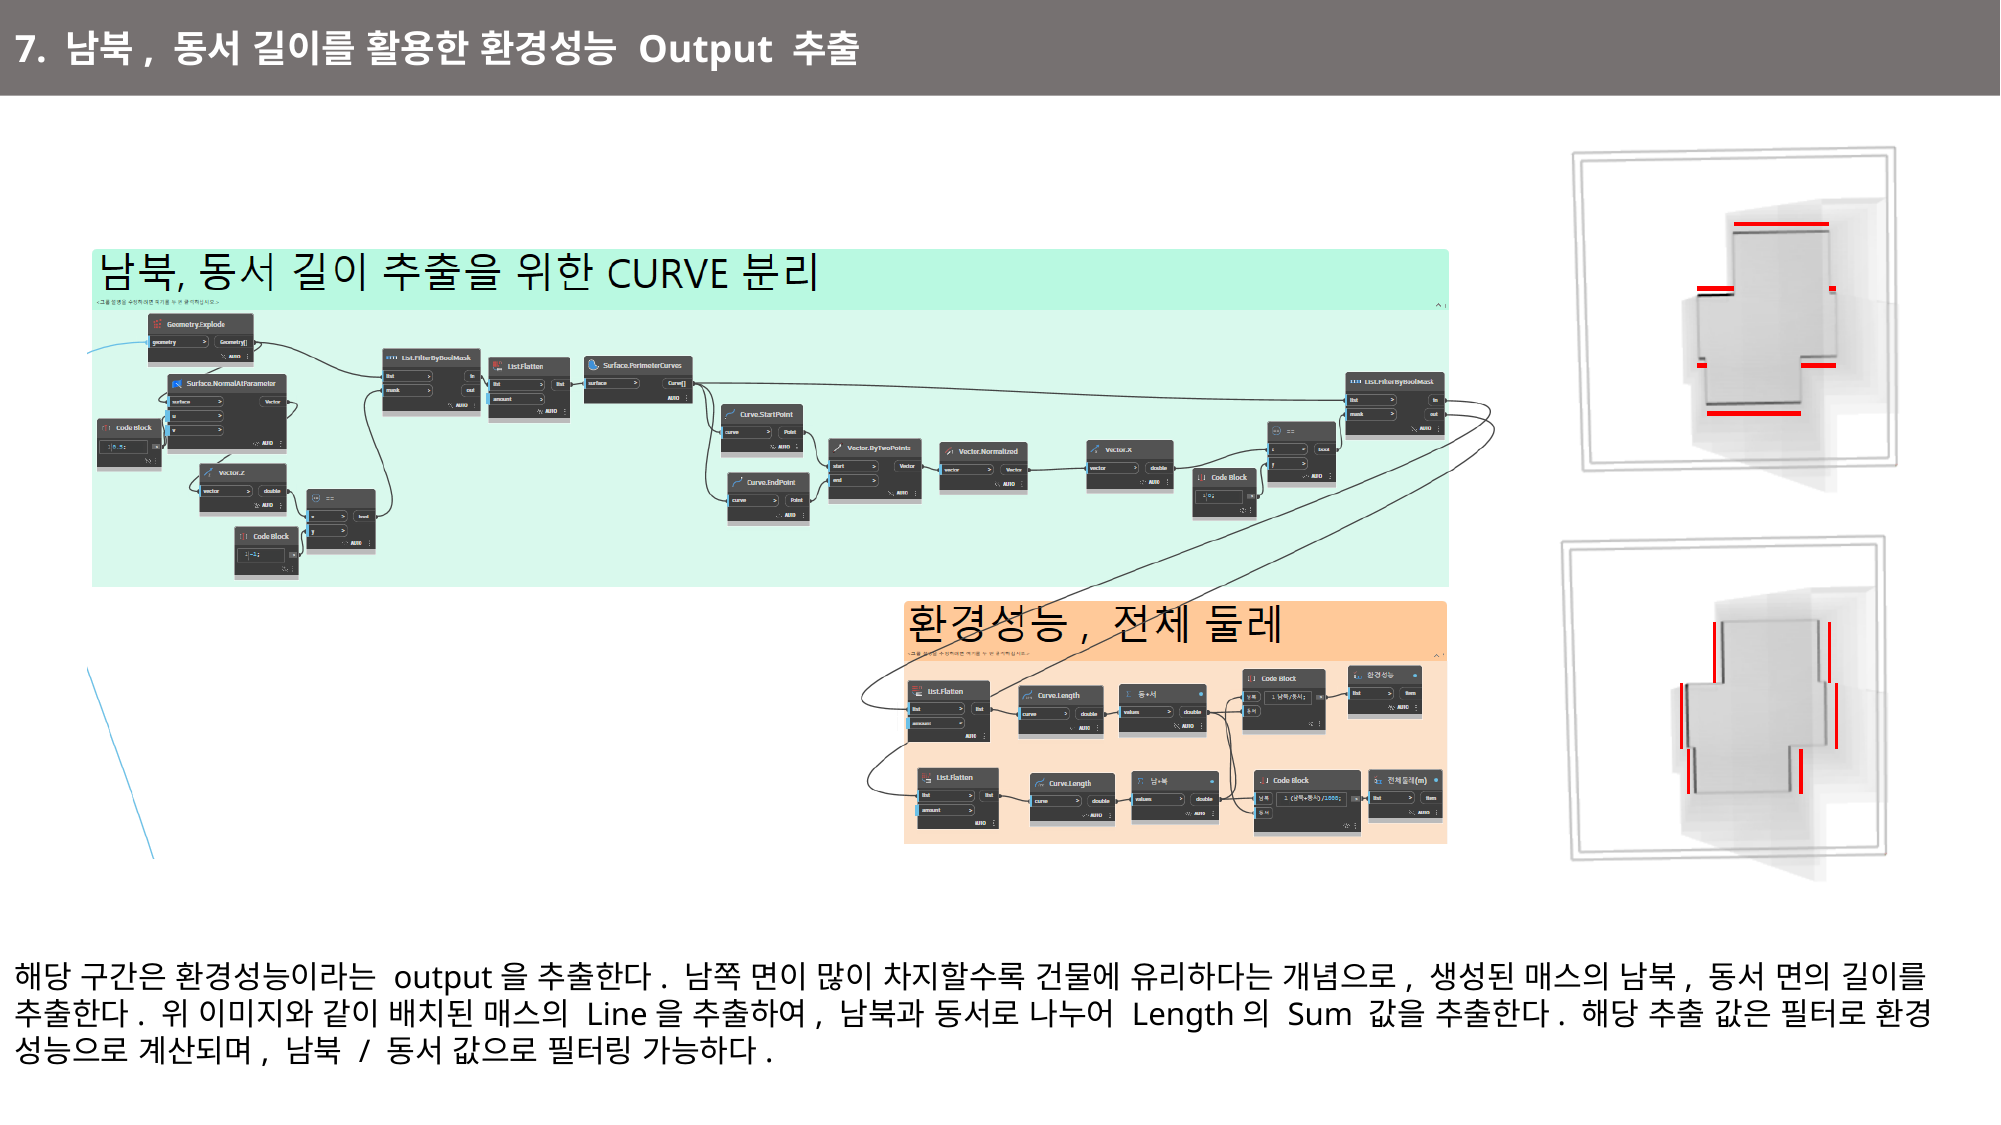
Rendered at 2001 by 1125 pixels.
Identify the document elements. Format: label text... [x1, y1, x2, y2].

text_box 7. 남북, 동서 길이를 활용한 환경성능 Output 추출 [0, 0, 2000, 97]
text_box 해당 구간은 환경성능이라는 output을 추출한다. 남쪽 면이 많이 차지할수록 건물에 유리하다는 개념으로, 생성된 매스의 남북, 동서 면의 길이를 추출한다. 위 이미지와 같이 배치된 매스의 Line을 추출하여, 남북과 동서로 나누어 Length의 Sum 값을 추출한다. 해당 추출 값은 필터로 환경 성능으로 계산되며, 남북 / 동서 값으로 필터링 가능하다. [0, 949, 2000, 1077]
picture [87, 244, 1500, 859]
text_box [1527, 122, 1947, 927]
